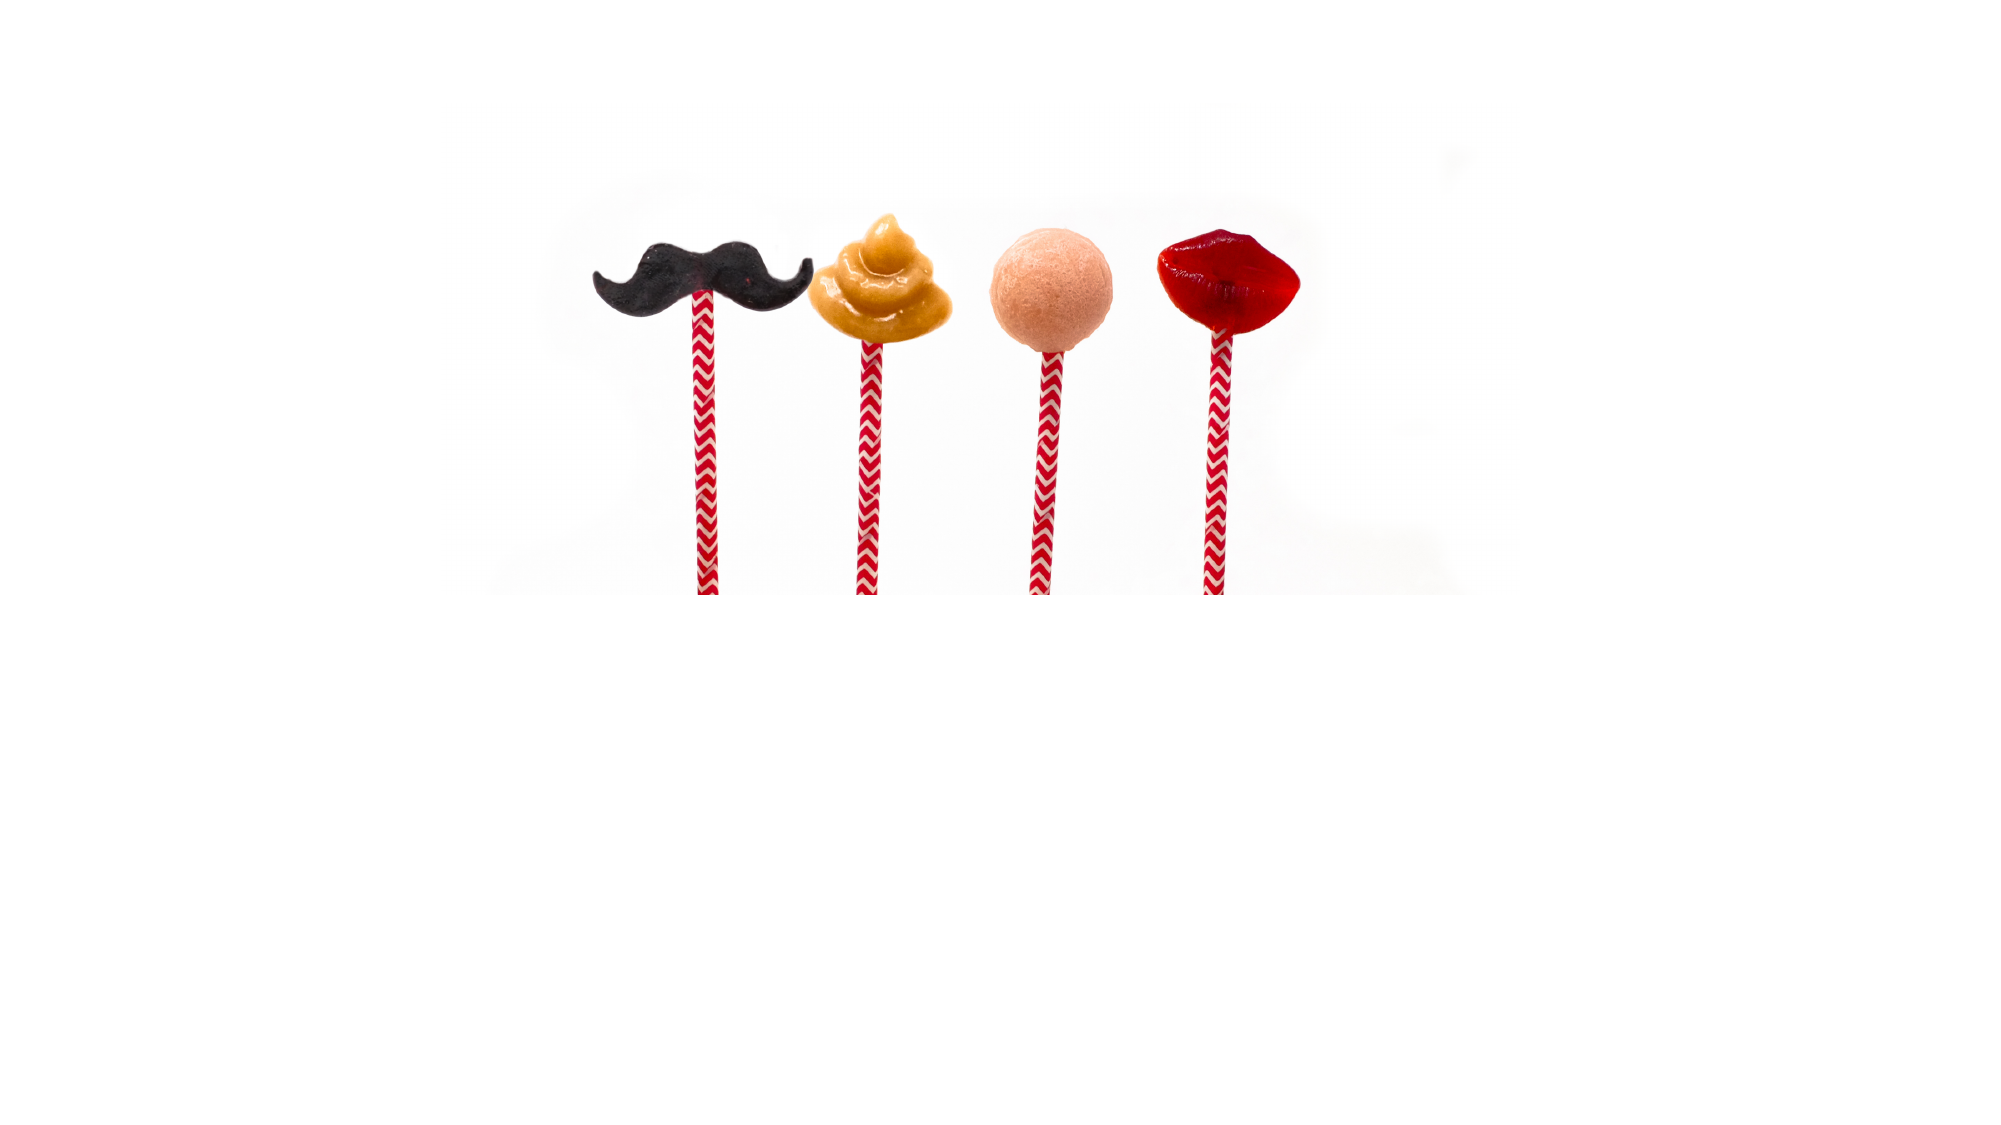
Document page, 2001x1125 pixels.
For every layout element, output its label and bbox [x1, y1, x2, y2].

text_box [441, 103, 1520, 758]
